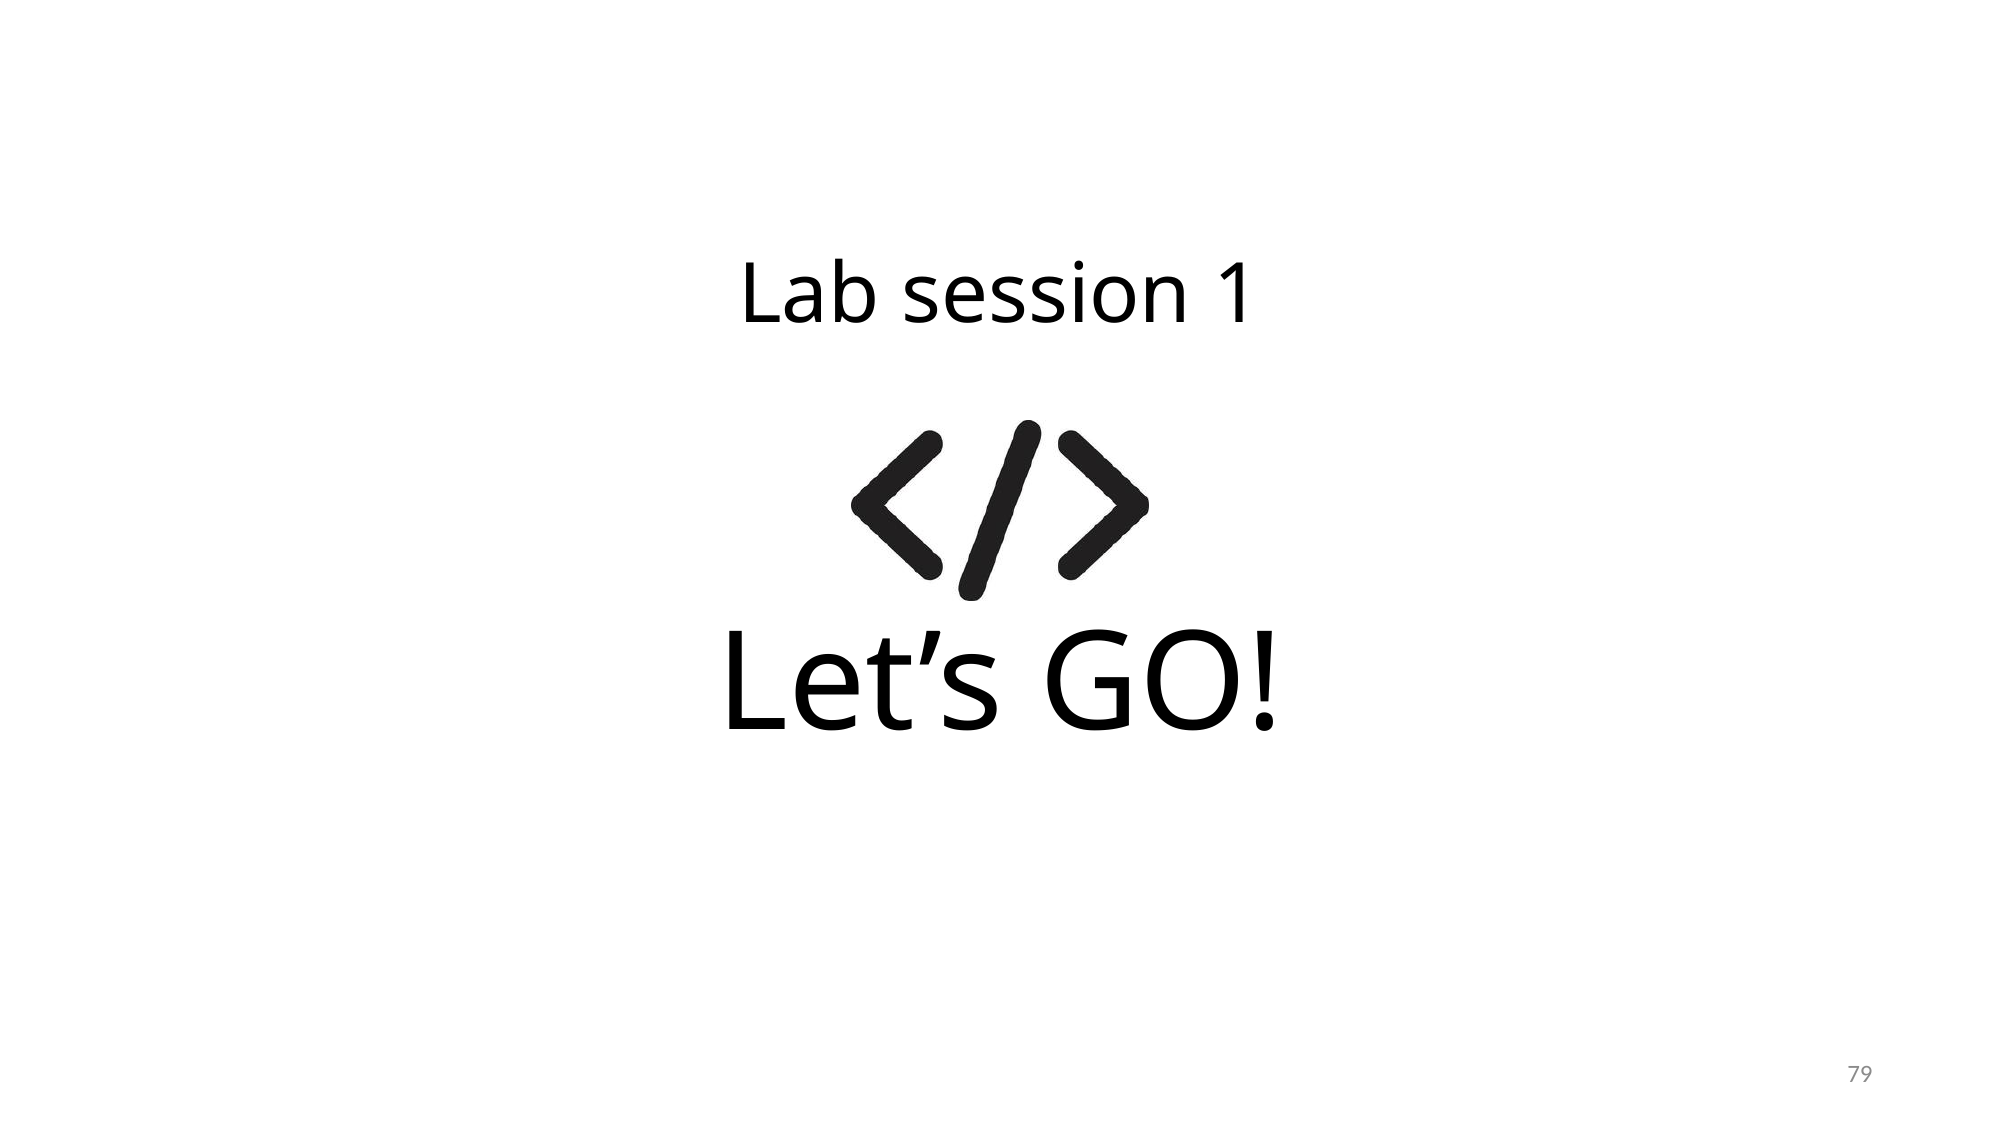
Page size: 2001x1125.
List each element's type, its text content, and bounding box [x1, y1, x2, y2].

title Lab session 1 Let’s GO! [149, 243, 1851, 894]
picture [851, 420, 1149, 601]
slide_number 79 [1691, 1042, 1888, 1103]
